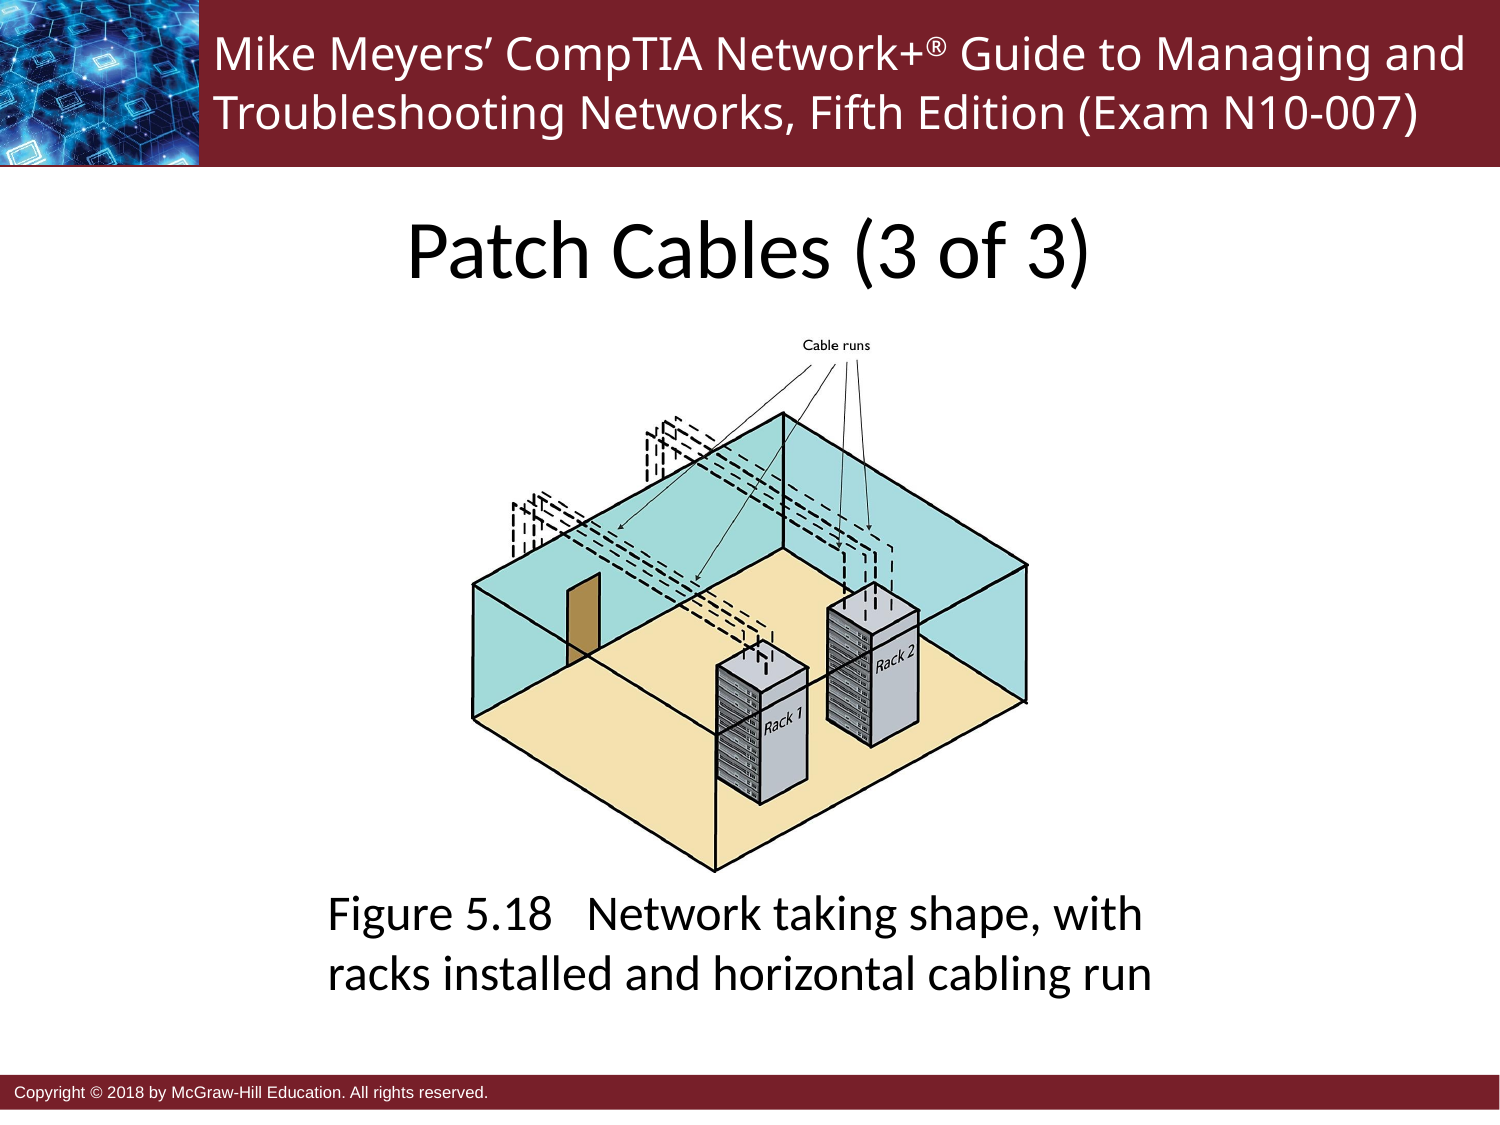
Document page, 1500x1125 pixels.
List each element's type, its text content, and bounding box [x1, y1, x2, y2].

list Figure 5.18 Network taking shape, with racks installed and horizontal cabling run [312, 872, 1225, 986]
picture [471, 337, 1029, 873]
title Patch Cables (3 of 3) [75, 187, 1425, 338]
picture [0, 0, 199, 165]
